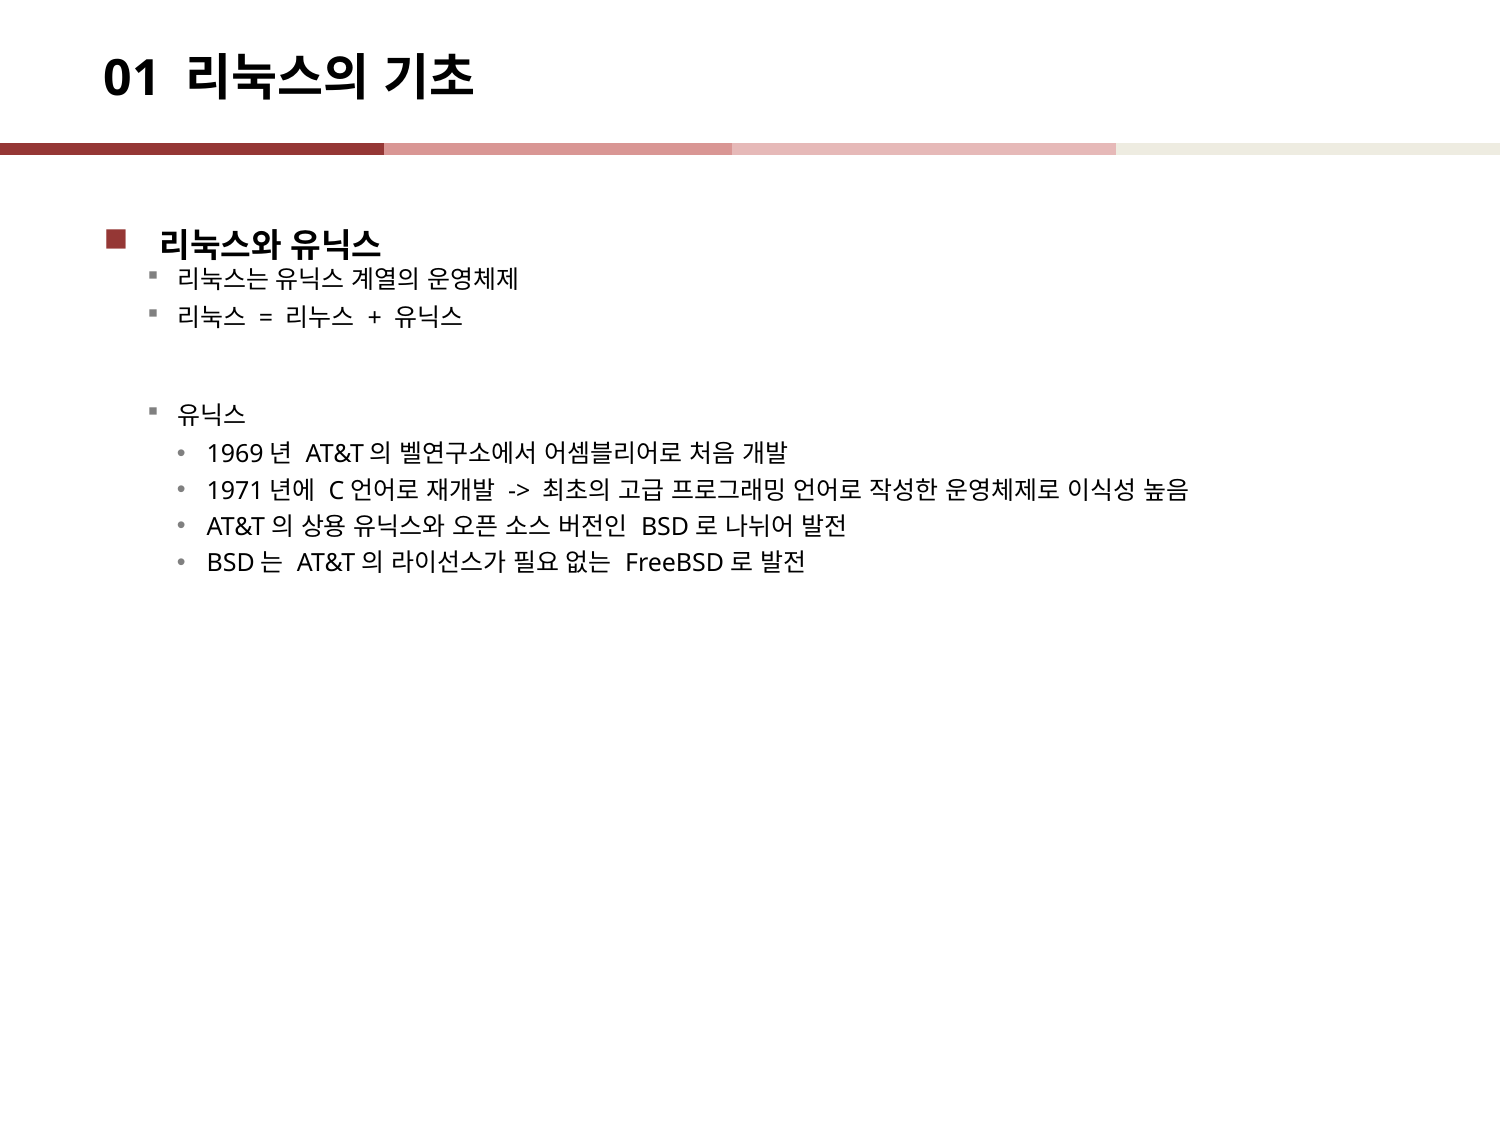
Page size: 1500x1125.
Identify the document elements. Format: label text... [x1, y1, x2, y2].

title 01 리눅스의 기초 [88, 30, 1330, 121]
list 리눅스와 유닉스 리눅스는 유닉스 계열의 운영체제 리눅스 = 리누스 + 유닉스 유닉스 1969년 AT&T의 벨연구소에서 어셈블리어로 처음 개발 1971년에 C언어로 재개발 -> 최초의 고급 프로그래밍 언어로 작성한 운영체제로 이식성 높음 AT&T의 상용 유닉스와 오픈 소스 버전인 BSD로 나뉘어 발전 BSD는 AT&T의 라이선스가 필요 없는 FreeBSD로 발전 [88, 196, 1436, 1083]
